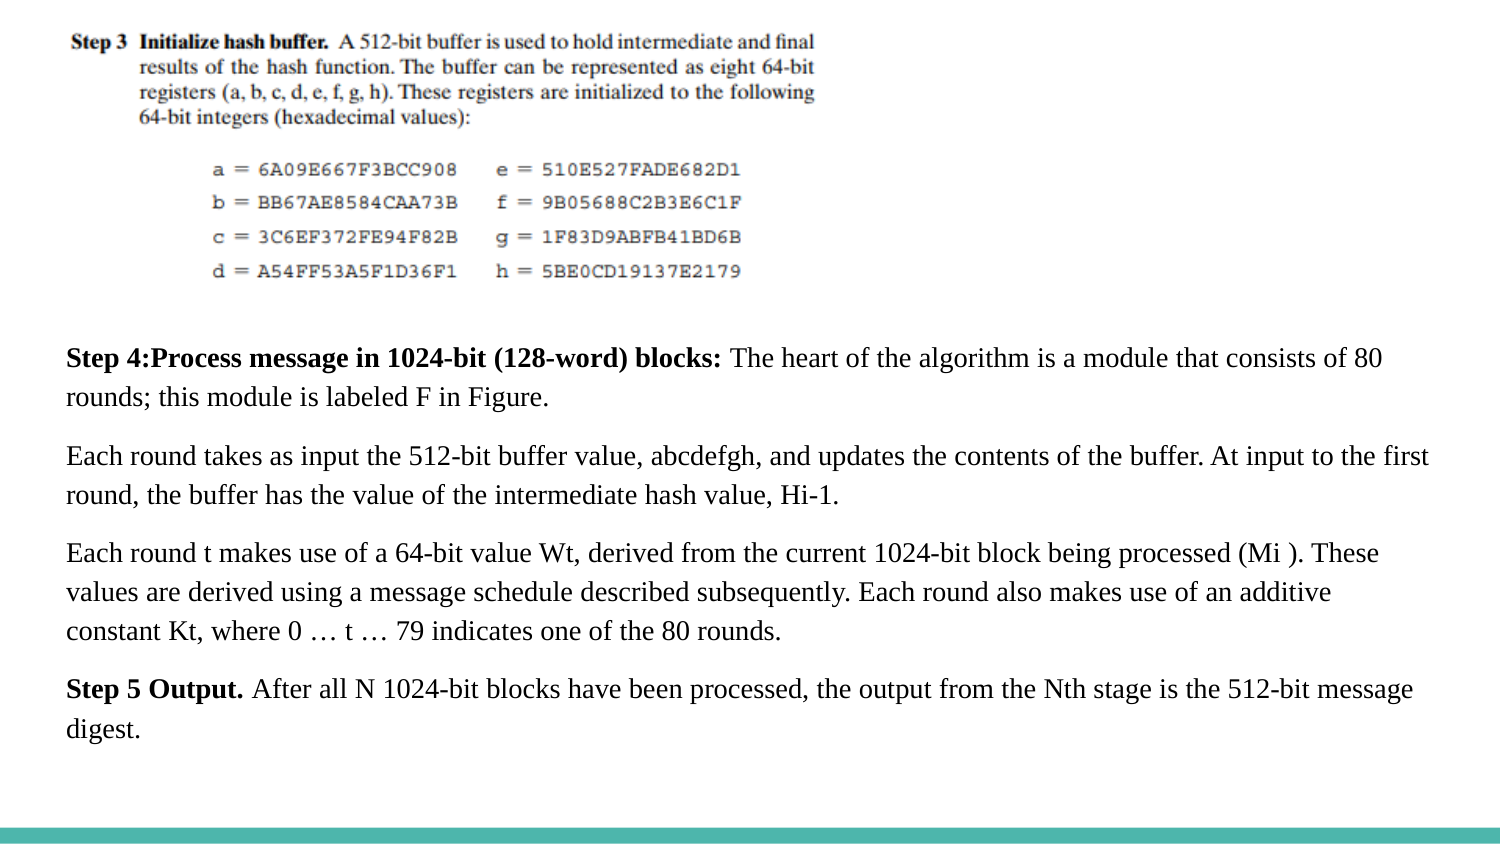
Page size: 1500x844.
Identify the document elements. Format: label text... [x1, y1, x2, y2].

picture [50, 26, 858, 298]
list Step 4:Process message in 1024-bit (128-word) blocks: The heart of the algorithm is a module that consists of 80 rounds; this module is labeled F in Figure. Each round takes as input the 512-bit buffer value, abcdefgh, and updates the contents of the buffer. At input to the first round, the buffer has the value of the intermediate hash value, Hi-1. Each round t makes use of a 64-bit value Wt, derived from the current 1024-bit block being processed (Mi ). These values are derived using a message schedule described subsequently. Each round also makes use of an additive constant Kt, where 0 … t … 79 indicates one of the 80 rounds. Step 5 Output. After all N 1024-bit blocks have been processed, the output from the Nth stage is the 512-bit message digest. [51, 207, 1449, 820]
